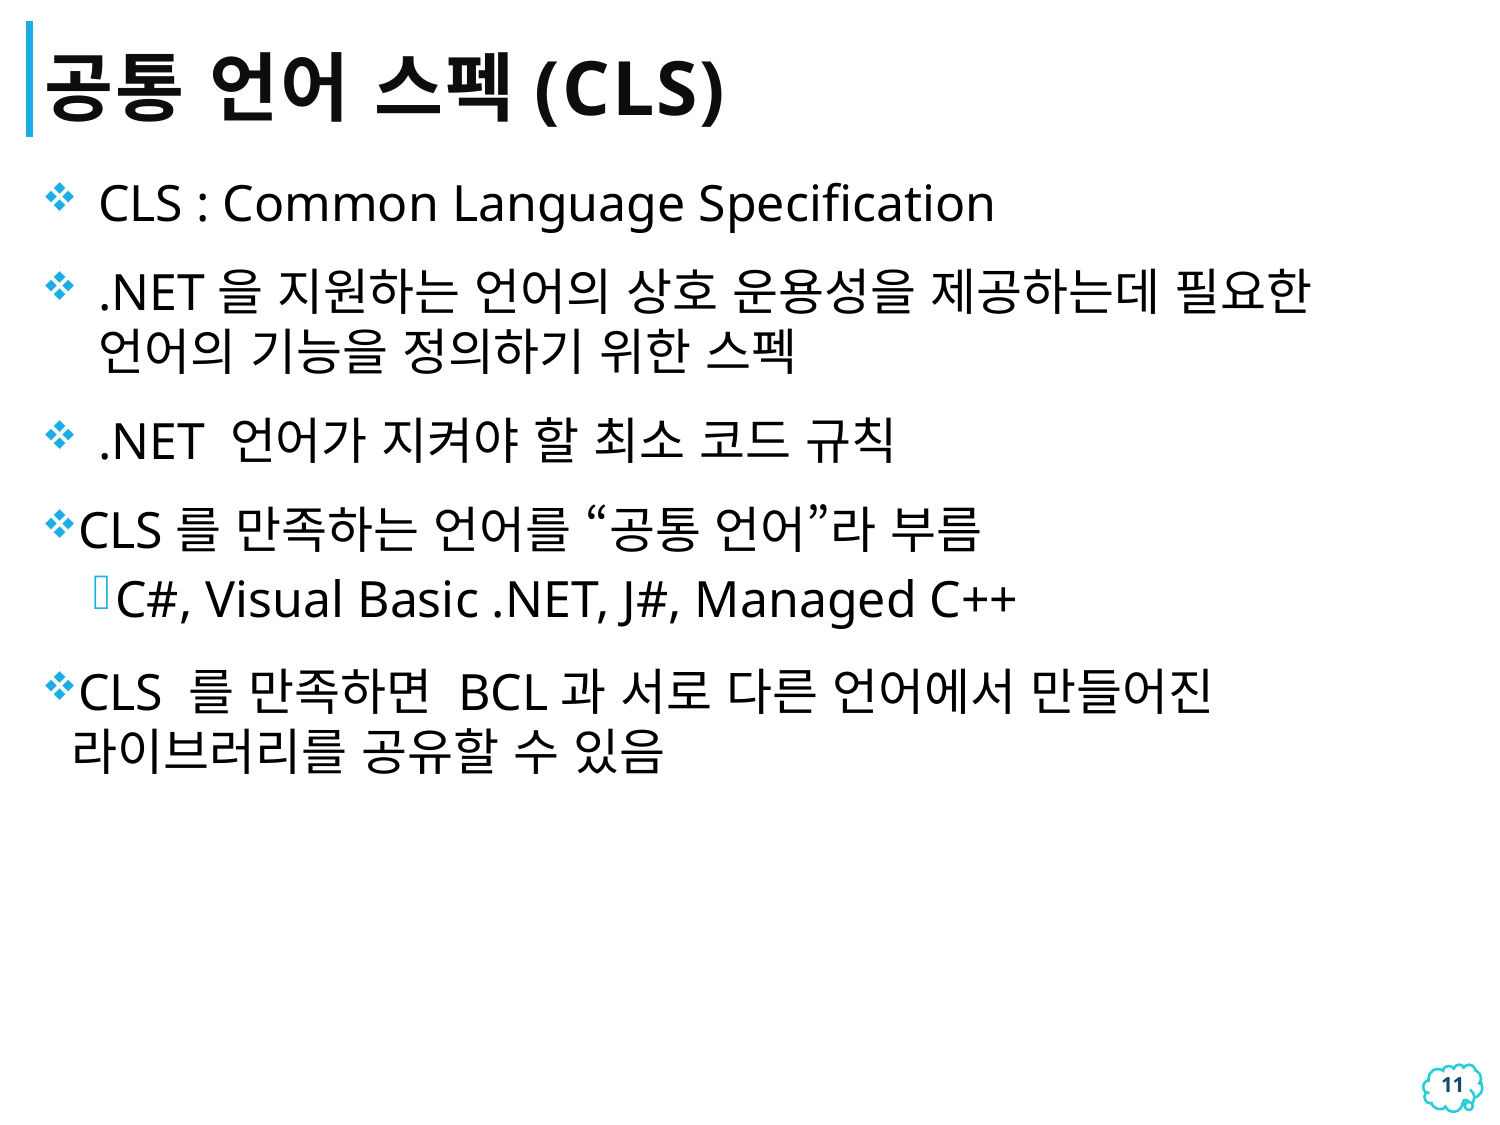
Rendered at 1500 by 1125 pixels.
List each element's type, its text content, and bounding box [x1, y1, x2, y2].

title 공통 언어 스펙(CLS) [29, 21, 1226, 138]
slide_number 10 [1385, 1059, 1480, 1111]
list CLS : Common Language Specification .NET을 지원하는 언어의 상호 운용성을 제공하는데 필요한 언어의 기능을 정의하기 위한 스펙 .NET 언어가 지켜야 할 최소 코드 규칙 CLS를 만족하는 언어를 “공통 언어”라 부름 C#, Visual Basic .NET, J#, Managed C++ CLS 를 만족하면 BCL과 서로 다른 언어에서 만들어진 라이브러리를 공유할 수 있음 [34, 163, 1454, 1086]
